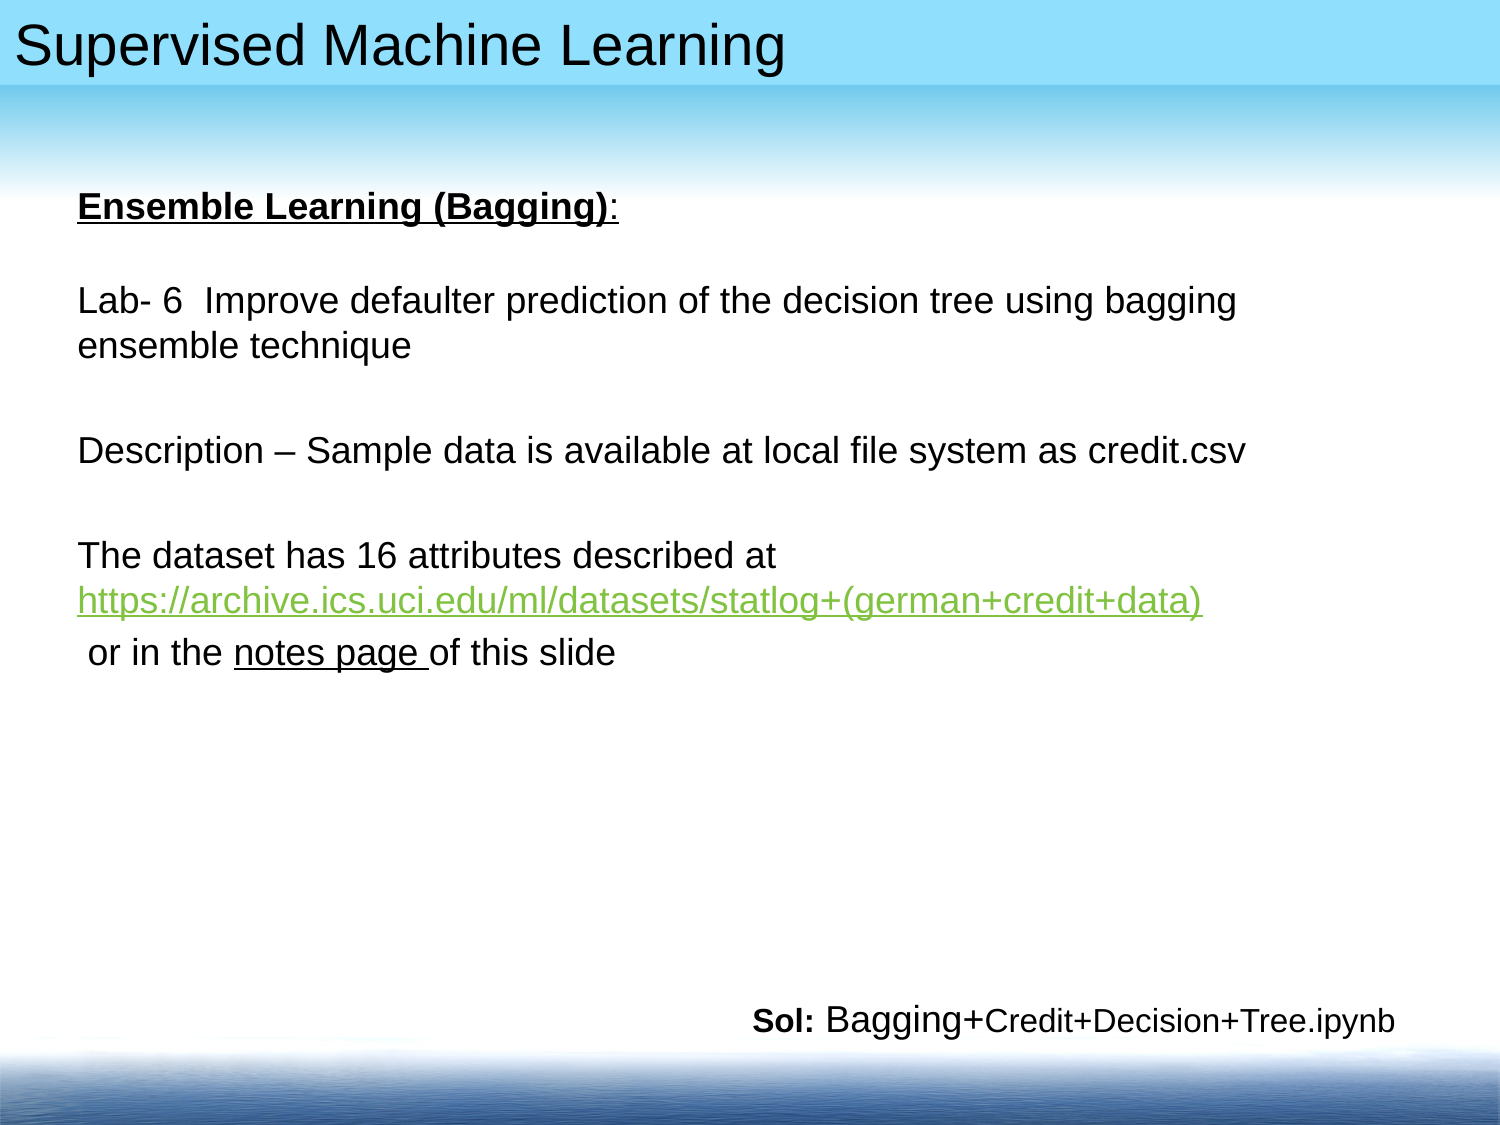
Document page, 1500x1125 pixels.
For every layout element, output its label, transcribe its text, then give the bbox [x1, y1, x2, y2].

list Ensemble Learning (Bagging): Lab- 6 Improve defaulter prediction of the decision tree using bagging ensemble technique Description – Sample data is available at local file system as credit.csv The dataset has 16 attributes described at https://archive.ics.uci.edu/ml/datasets/statlog+(german+credit+data) or in the notes page of this slide [62, 174, 1413, 828]
picture [0, 1037, 1500, 1125]
text_box Sol: Bagging+Credit+Decision+Tree.ipynb [737, 987, 1450, 1048]
